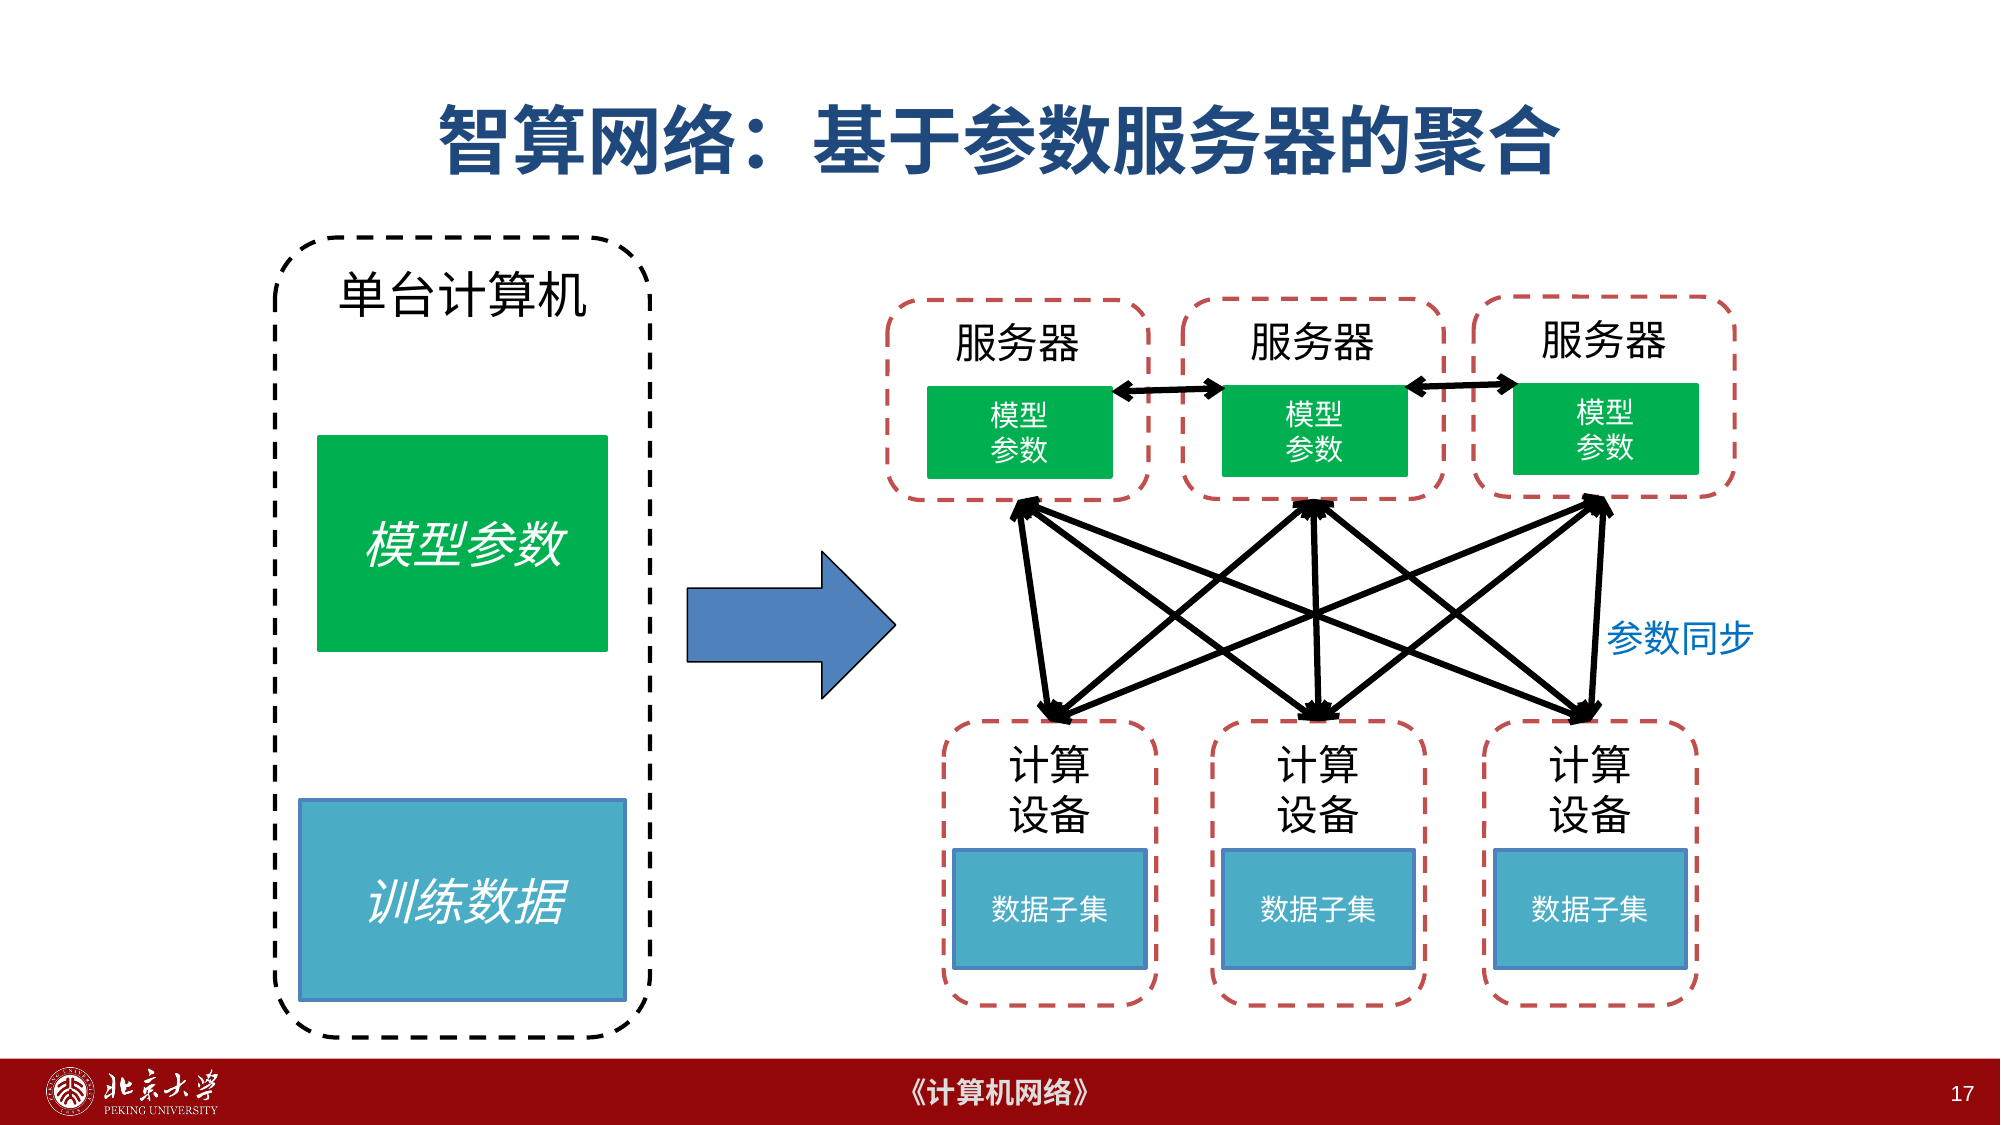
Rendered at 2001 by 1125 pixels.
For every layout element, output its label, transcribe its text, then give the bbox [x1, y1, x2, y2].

picture [46, 1067, 218, 1116]
text_box 计算 设备 [1482, 719, 1699, 1008]
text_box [1318, 496, 1605, 722]
text_box 模型参数 [317, 435, 608, 652]
text_box [687, 551, 896, 699]
text_box 服务器 [1180, 296, 1446, 386]
text_box 计算 设备 [1210, 731, 1428, 1008]
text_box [1111, 388, 1226, 392]
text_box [1017, 499, 1309, 722]
text_box 参数同步 [1610, 607, 1772, 667]
text_box 单台计算机 [272, 235, 653, 1040]
text_box 训练数据 [298, 798, 627, 1002]
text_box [1404, 383, 1519, 388]
text_box 数据子集 [1221, 848, 1416, 970]
text_box 数据子集 [1493, 848, 1688, 970]
text_box 服务器 [1471, 294, 1737, 499]
slide_number 17 [1522, 1072, 1990, 1125]
text_box 计算 设备 [941, 719, 1159, 1008]
text_box 模型 参数 [927, 386, 1113, 479]
text_box 模型 参数 [1222, 385, 1408, 477]
title 智算网络：基于参数服务器的聚合 [249, 45, 1750, 233]
text_box 模型 参数 [1513, 383, 1699, 475]
text_box 服务器 [1180, 396, 1446, 494]
text_box 服务器 [885, 297, 1151, 503]
text_box 数据子集 [952, 848, 1148, 970]
